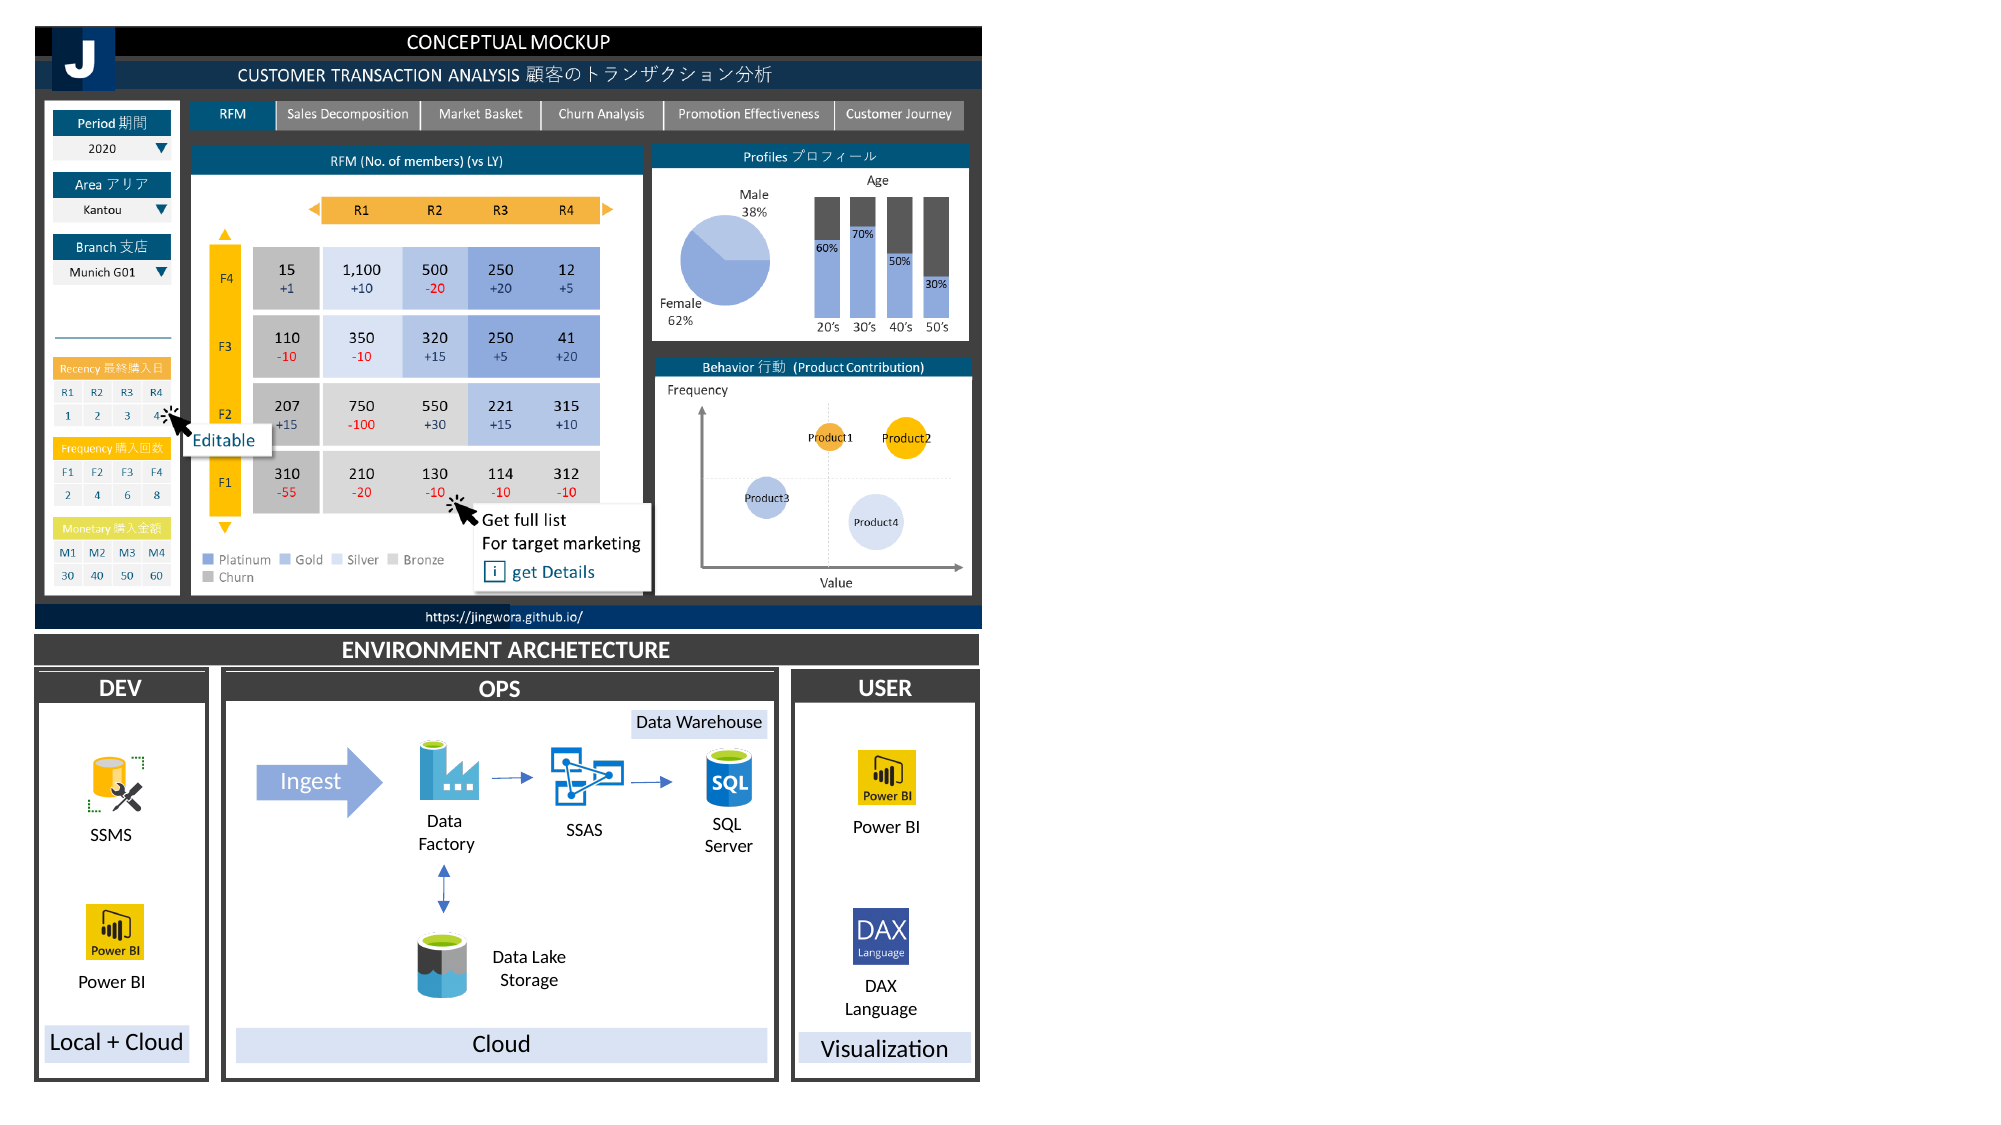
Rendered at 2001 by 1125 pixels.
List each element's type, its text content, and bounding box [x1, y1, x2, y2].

text_box DAX Language [819, 973, 944, 1012]
picture [858, 750, 916, 805]
picture [86, 904, 144, 960]
text_box Data Warehouse [631, 710, 768, 739]
text_box Data Factory [411, 809, 482, 861]
text_box Ingest [255, 744, 385, 821]
text_box Local + Cloud [44, 1025, 190, 1063]
text_box [792, 703, 978, 1081]
text_box SQL Server [694, 811, 765, 863]
text_box [223, 668, 778, 1081]
text_box [35, 668, 208, 1081]
text_box Power BI [65, 969, 159, 1007]
text_box SSMS [68, 822, 154, 860]
picture [88, 756, 144, 813]
text_box ENVIRONMENT ARCHETECTURE [34, 634, 979, 666]
picture [420, 740, 479, 800]
picture [699, 748, 759, 807]
text_box Data Lake Storage [490, 945, 569, 1004]
picture [412, 932, 473, 998]
text_box OPS [222, 672, 777, 701]
text_box SSAS [549, 818, 620, 869]
text_box DEV [35, 671, 206, 703]
picture [35, 21, 982, 634]
picture [551, 740, 624, 813]
text_box Cloud [236, 1027, 768, 1064]
text_box Power BI [824, 814, 949, 853]
text_box USER [792, 670, 979, 703]
picture [853, 908, 909, 965]
text_box Visualization [798, 1032, 972, 1063]
